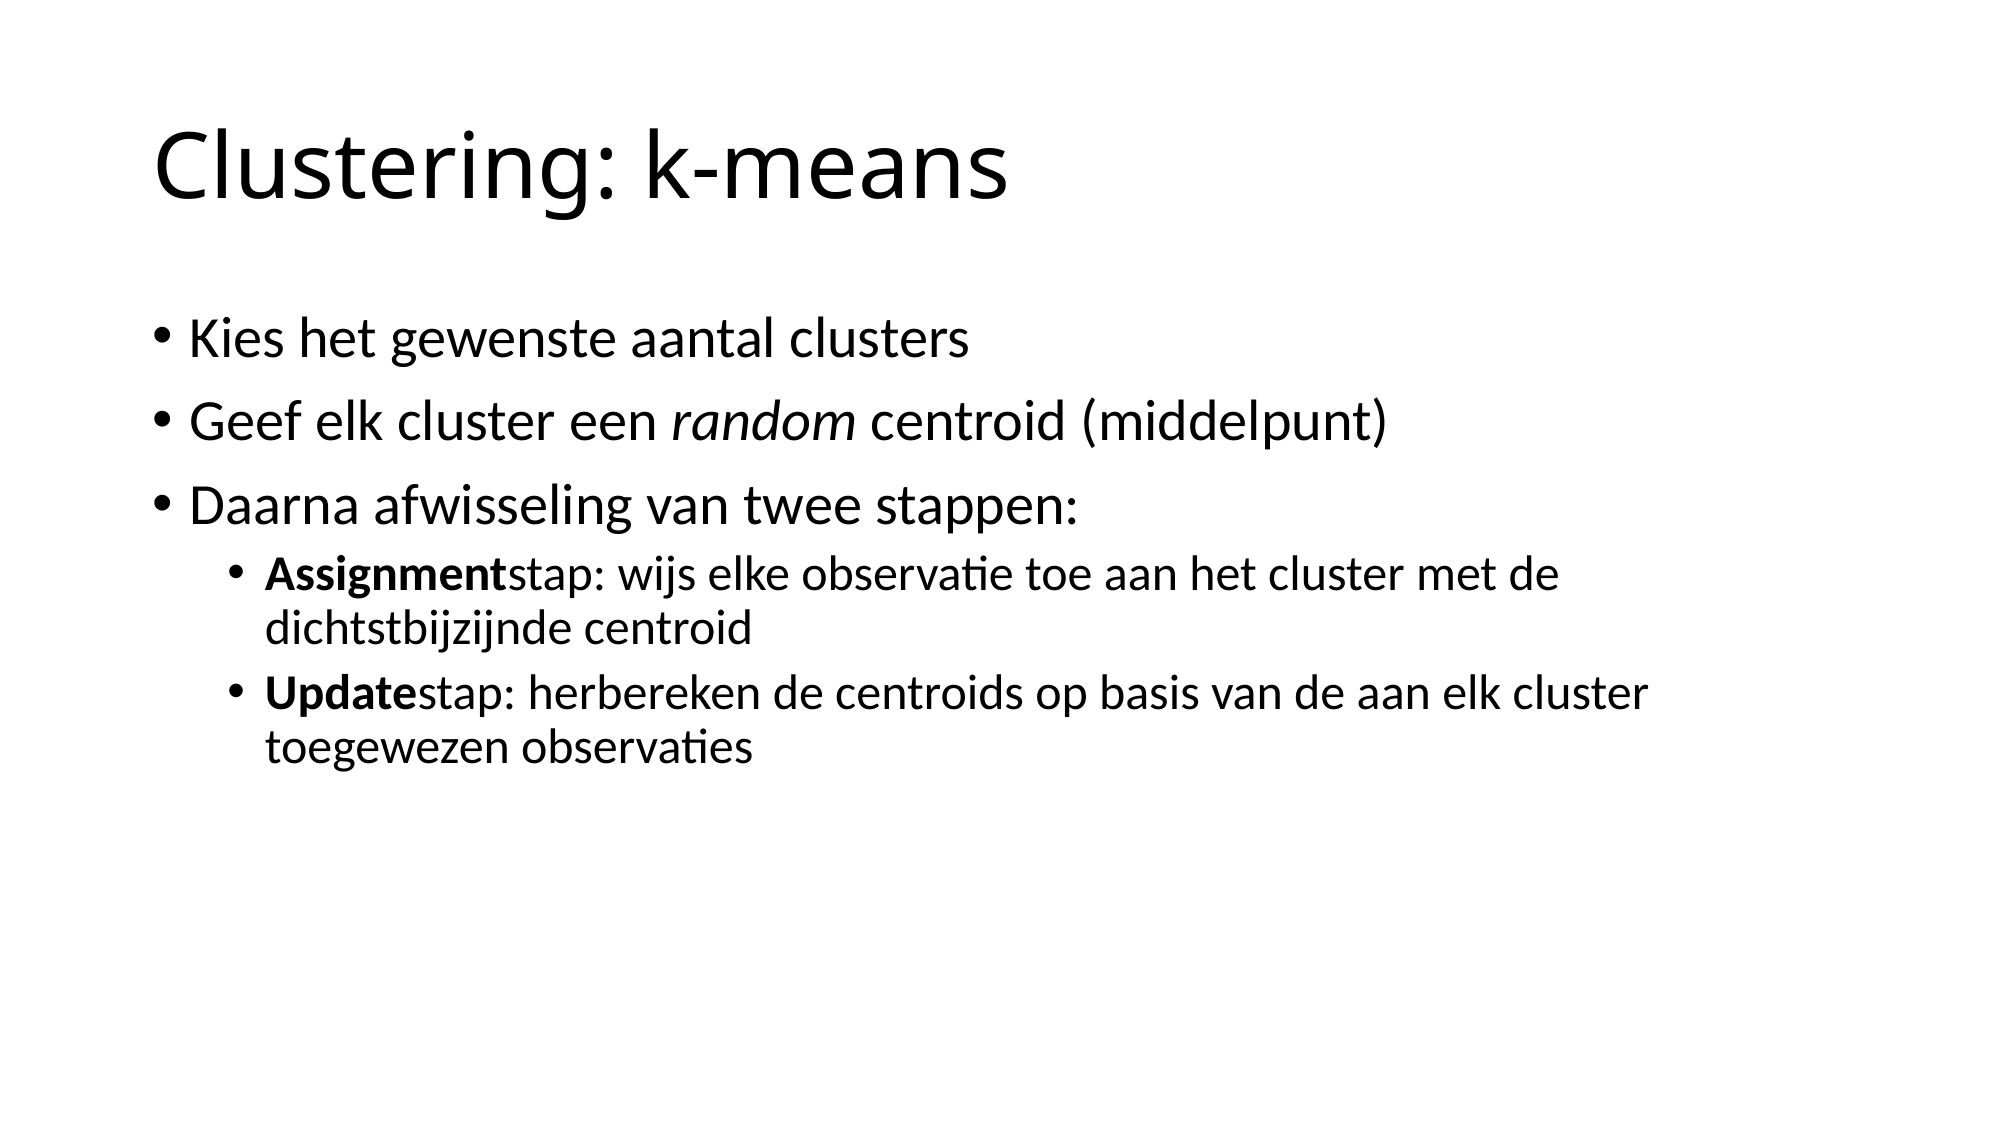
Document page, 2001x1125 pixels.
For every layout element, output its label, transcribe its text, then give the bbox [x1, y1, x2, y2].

title Clustering: k-means [137, 59, 1863, 278]
list Kies het gewenste aantal clusters Geef elk cluster een random centroid (middelpunt) Daarna afwisseling van twee stappen: Assignmentstap: wijs elke observatie toe aan het cluster met de dichtstbijzijnde centroid Updatestap: herbereken de centroids op basis van de aan elk cluster toegewezen observaties [137, 299, 1863, 811]
